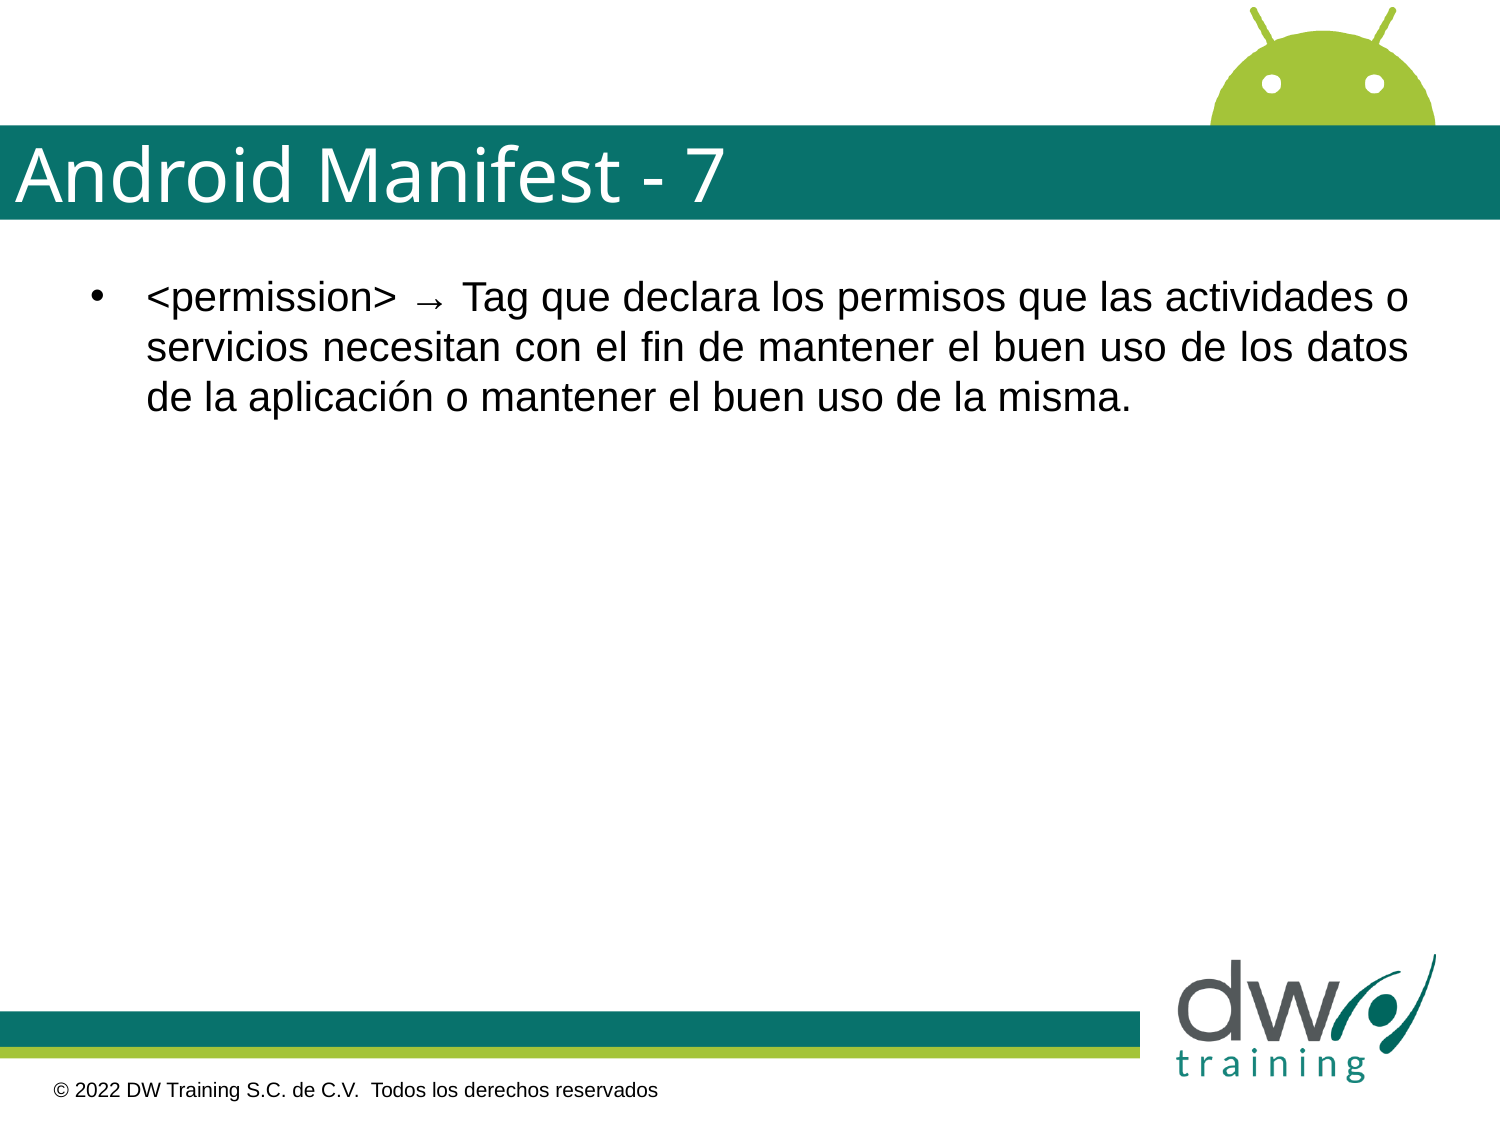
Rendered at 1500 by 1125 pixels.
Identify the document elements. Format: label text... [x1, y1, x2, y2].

picture [1175, 954, 1436, 1083]
picture [1210, 7, 1436, 125]
list <permission> → Tag que declara los permisos que las actividades o servicios necesitan con el fin de mantener el buen uso de los datos de la aplicación o mantener el buen uso de la misma. [75, 262, 1425, 1005]
title Android Manifest - 7 [0, 125, 1199, 220]
